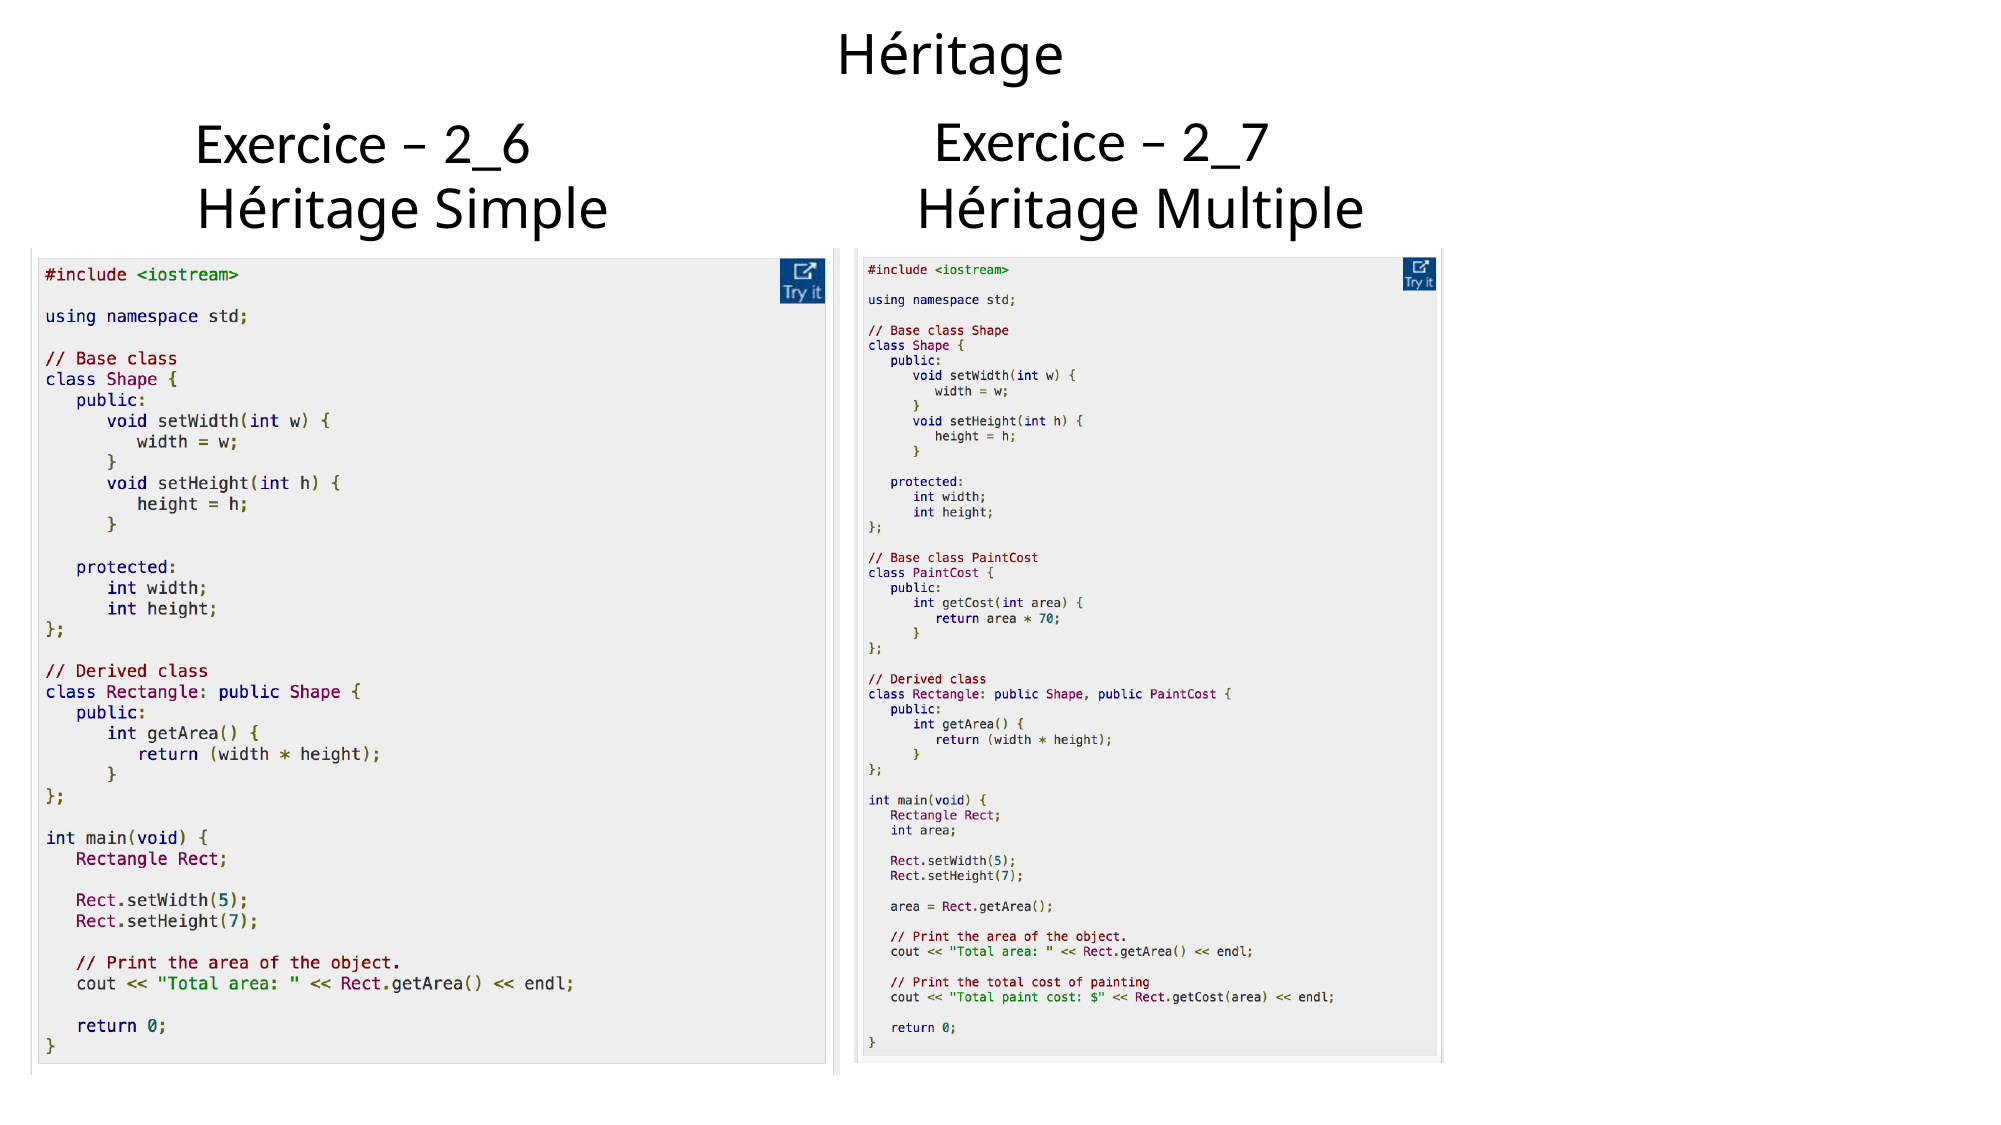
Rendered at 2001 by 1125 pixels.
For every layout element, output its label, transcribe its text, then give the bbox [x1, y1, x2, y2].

text_box Exercice – 2_7 [919, 95, 1444, 181]
picture [854, 248, 1444, 1063]
text_box Exercice – 2_6 [180, 97, 705, 183]
text_box Héritage Multiple [868, 173, 1414, 247]
text_box Héritage [88, 18, 1814, 94]
picture [30, 248, 841, 1076]
text_box Héritage Simple [130, 173, 677, 247]
